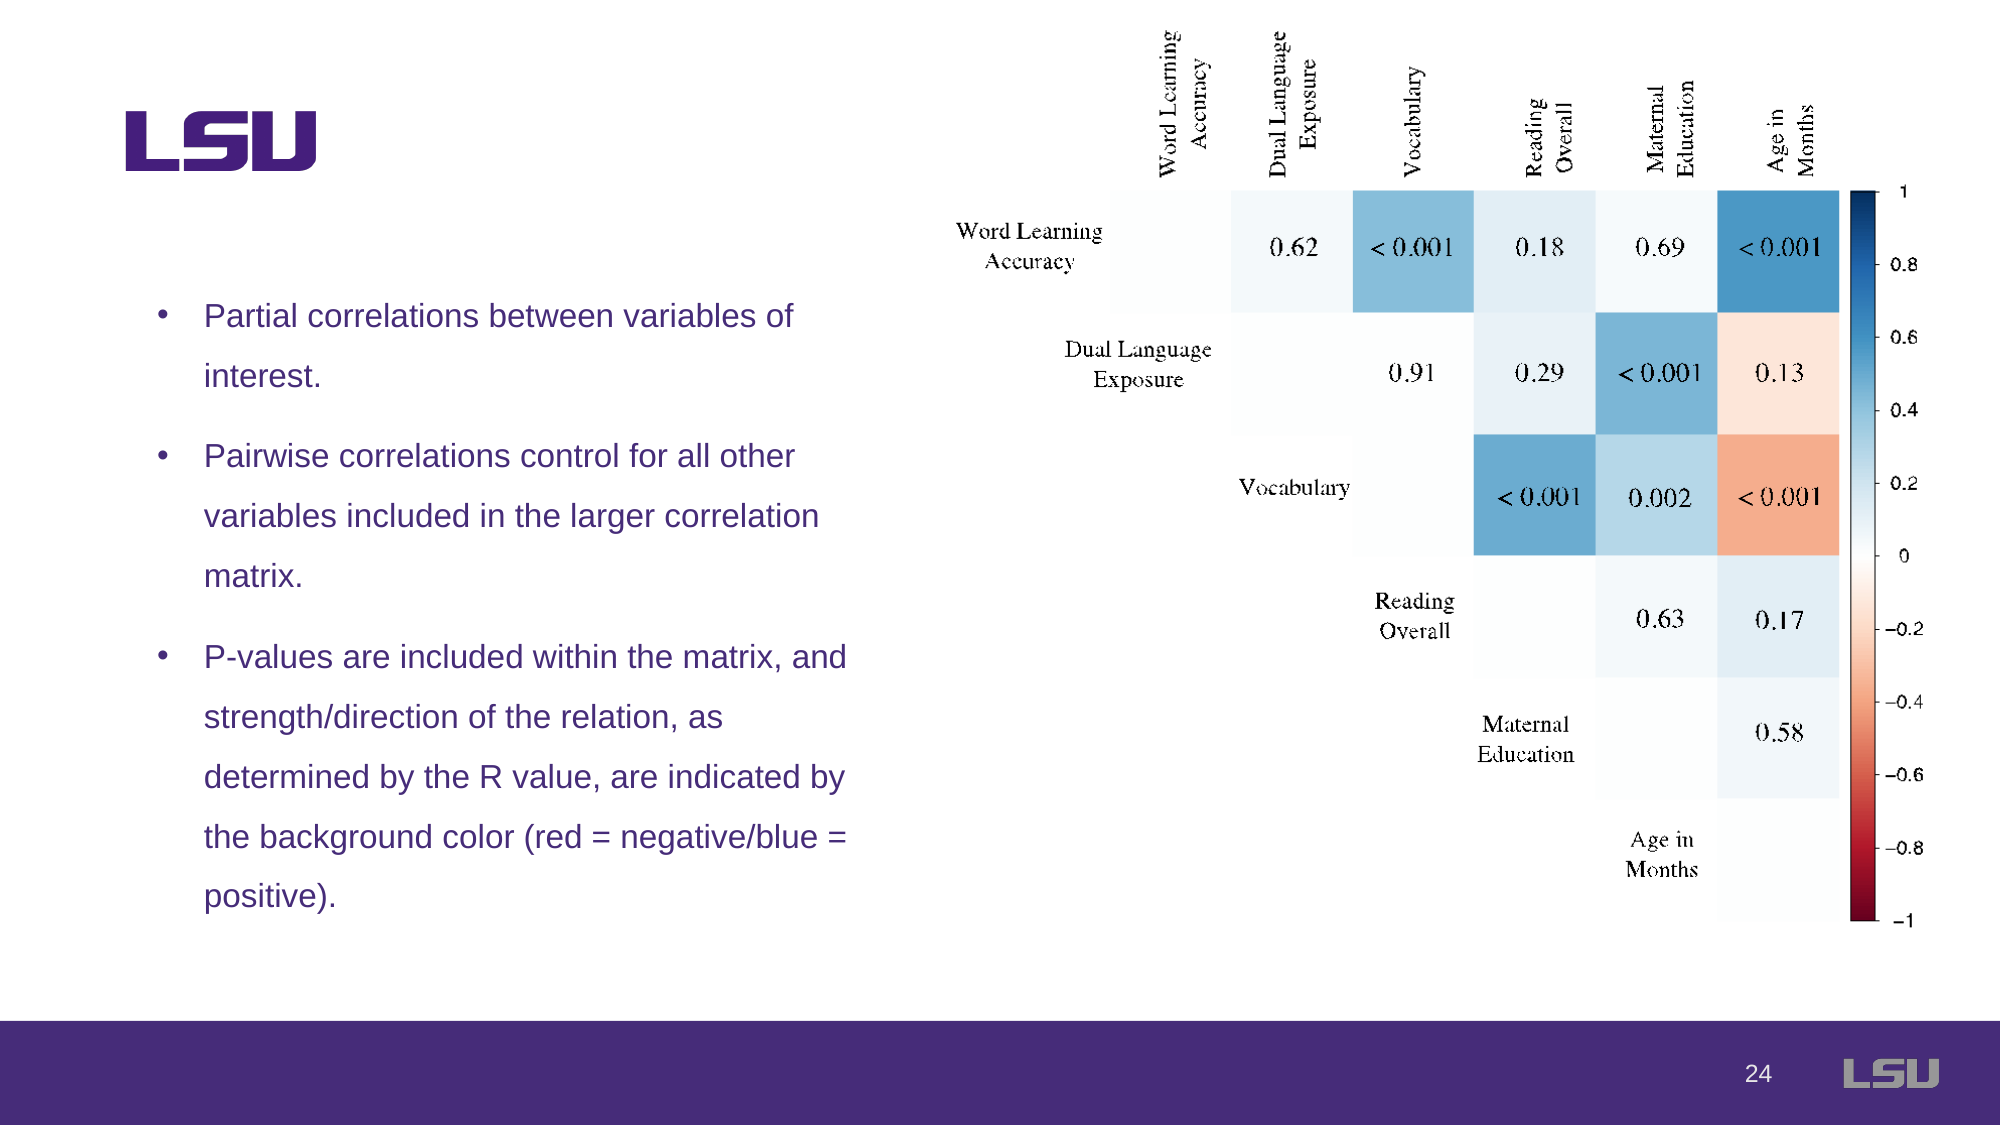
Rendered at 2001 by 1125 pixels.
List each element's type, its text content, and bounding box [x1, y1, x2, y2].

picture [1839, 1054, 1943, 1092]
list Partial correlations between variables of interest. Pairwise correlations control for all other variables included in the larger correlation matrix. P-values are included within the matrix, and strength/direction of the relation, as determined by the R value, are indicated by the background color (red = negative/blue = positive). [142, 389, 904, 800]
picture [938, 0, 1945, 1007]
picture [117, 102, 324, 179]
slide_number 24 [1337, 1042, 1788, 1103]
